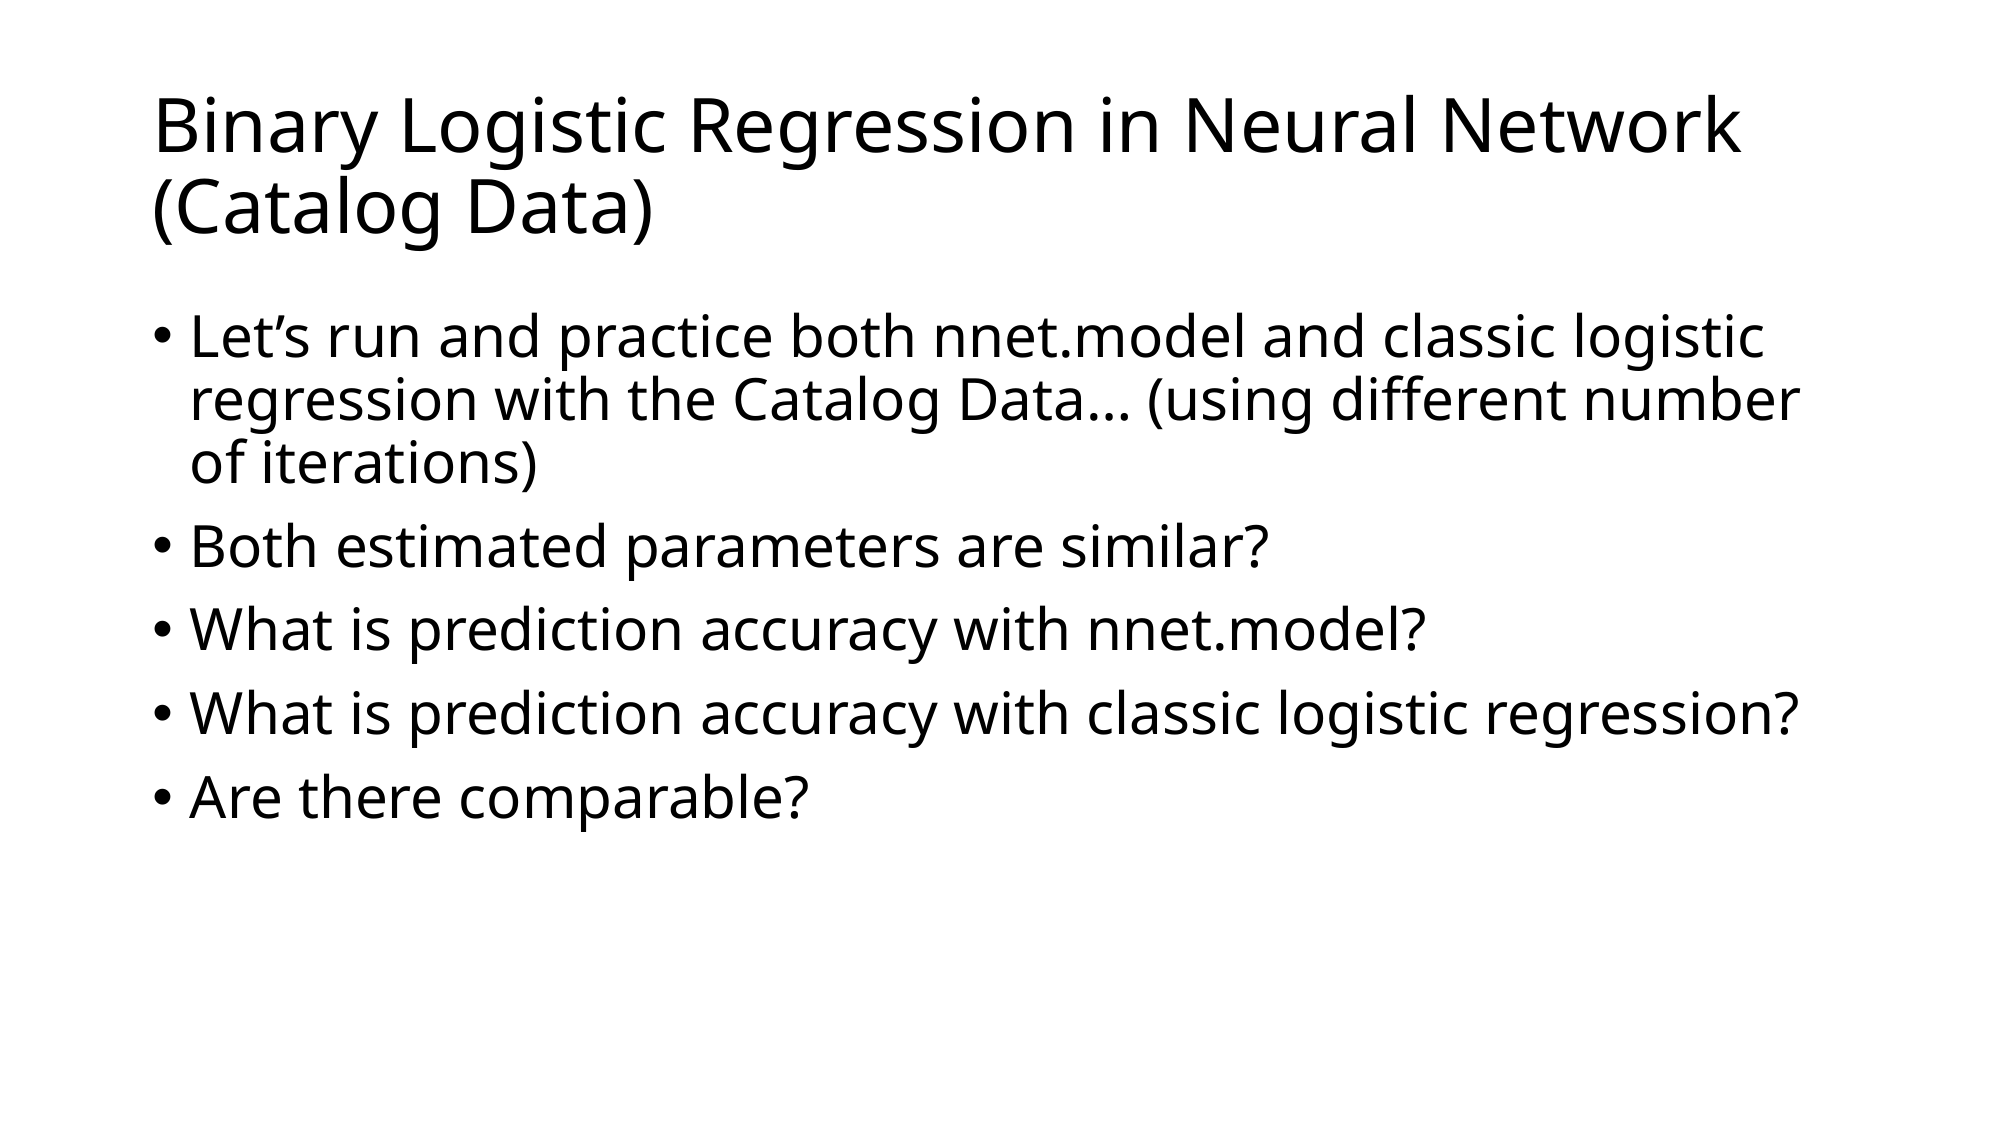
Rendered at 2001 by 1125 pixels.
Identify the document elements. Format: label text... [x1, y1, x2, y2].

title Binary Logistic Regression in Neural Network (Catalog Data) [137, 59, 1863, 278]
list Let’s run and practice both nnet.model and classic logistic regression with the Catalog Data… (using different number of iterations) Both estimated parameters are similar? What is prediction accuracy with nnet.model? What is prediction accuracy with classic logistic regression? Are there comparable? [137, 299, 1863, 1014]
